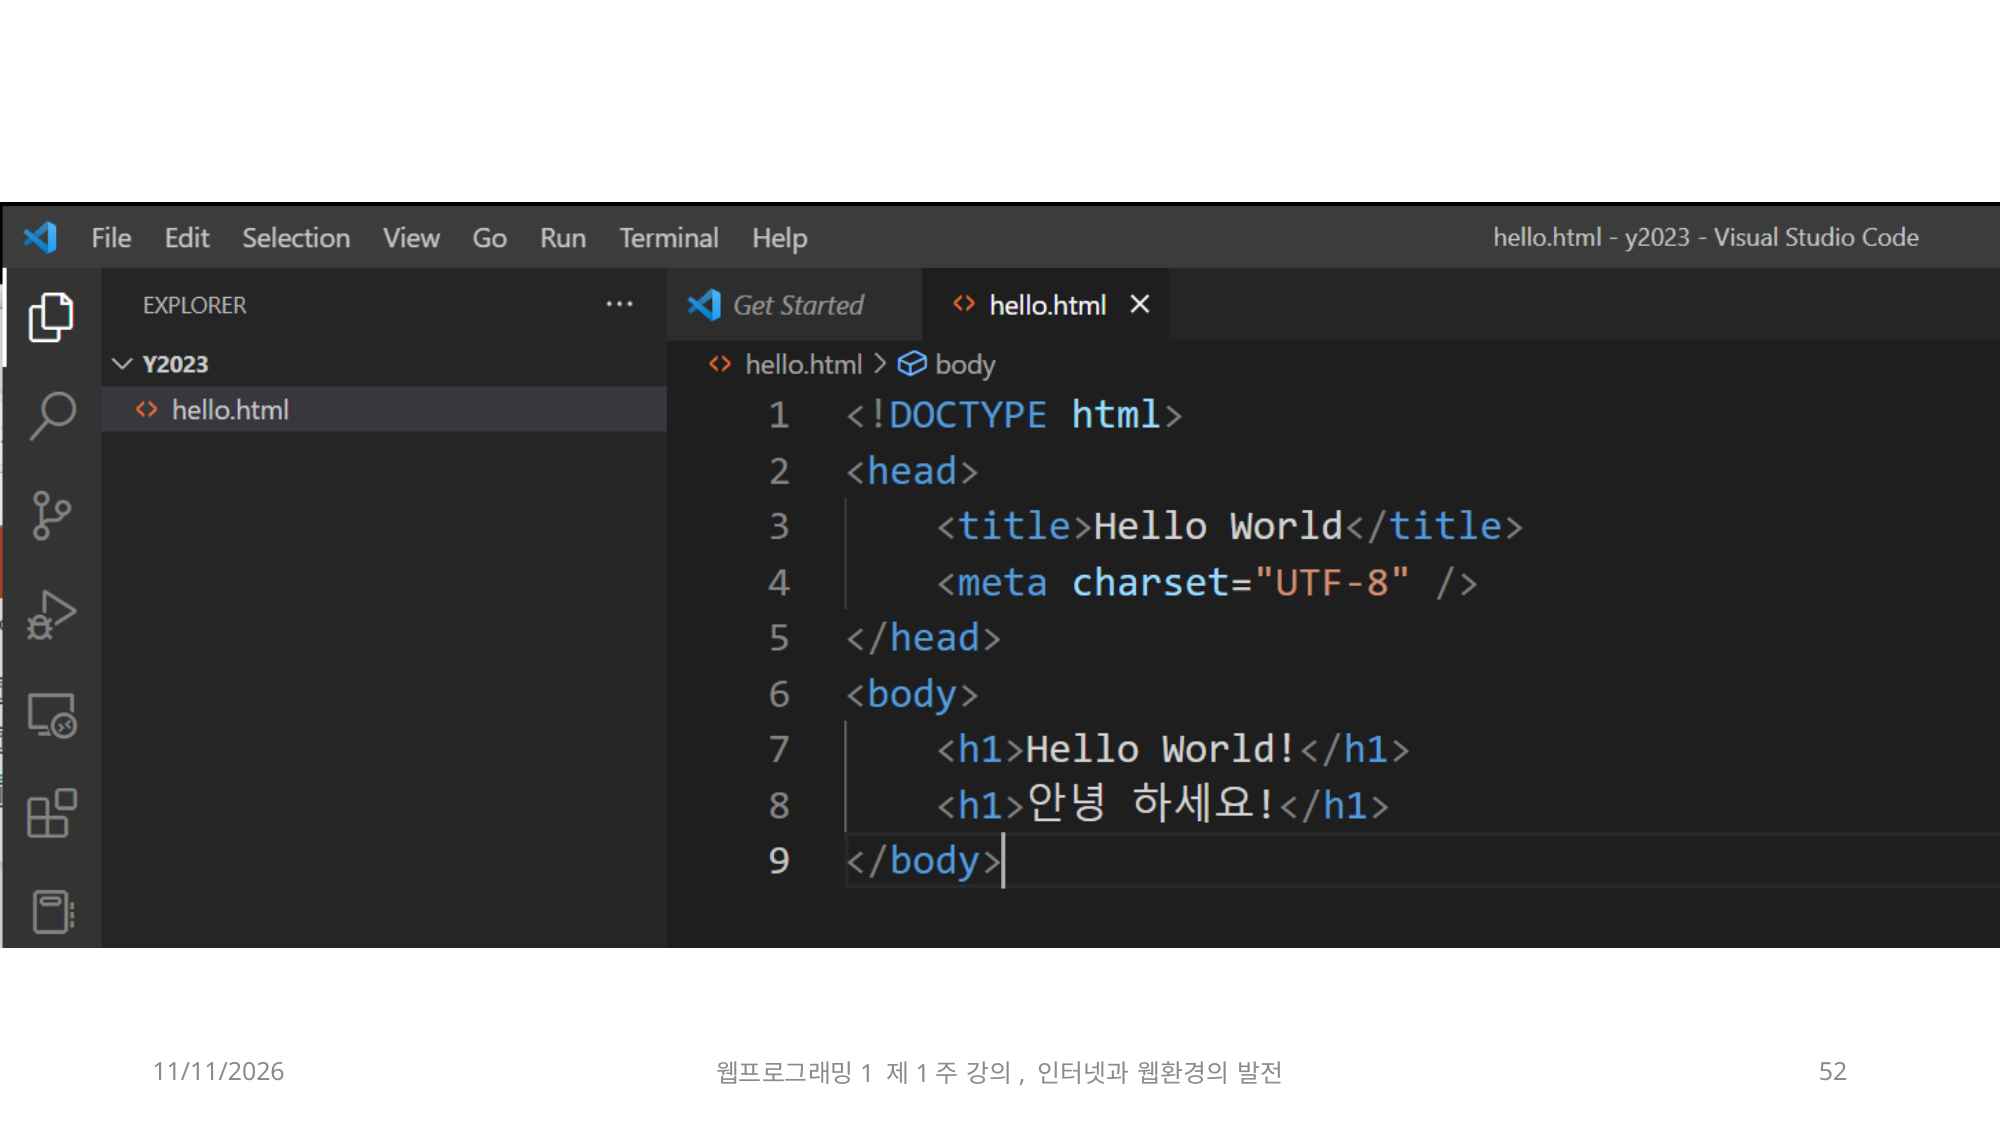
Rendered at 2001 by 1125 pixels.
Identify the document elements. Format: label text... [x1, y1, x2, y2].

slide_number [137, 1042, 588, 1103]
slide_number 52 [1412, 1042, 1863, 1103]
footer 웹프로그래밍1 제1주 강의, 인터넷과 웹환경의 발전 [662, 1042, 1338, 1103]
picture [0, 202, 2000, 948]
